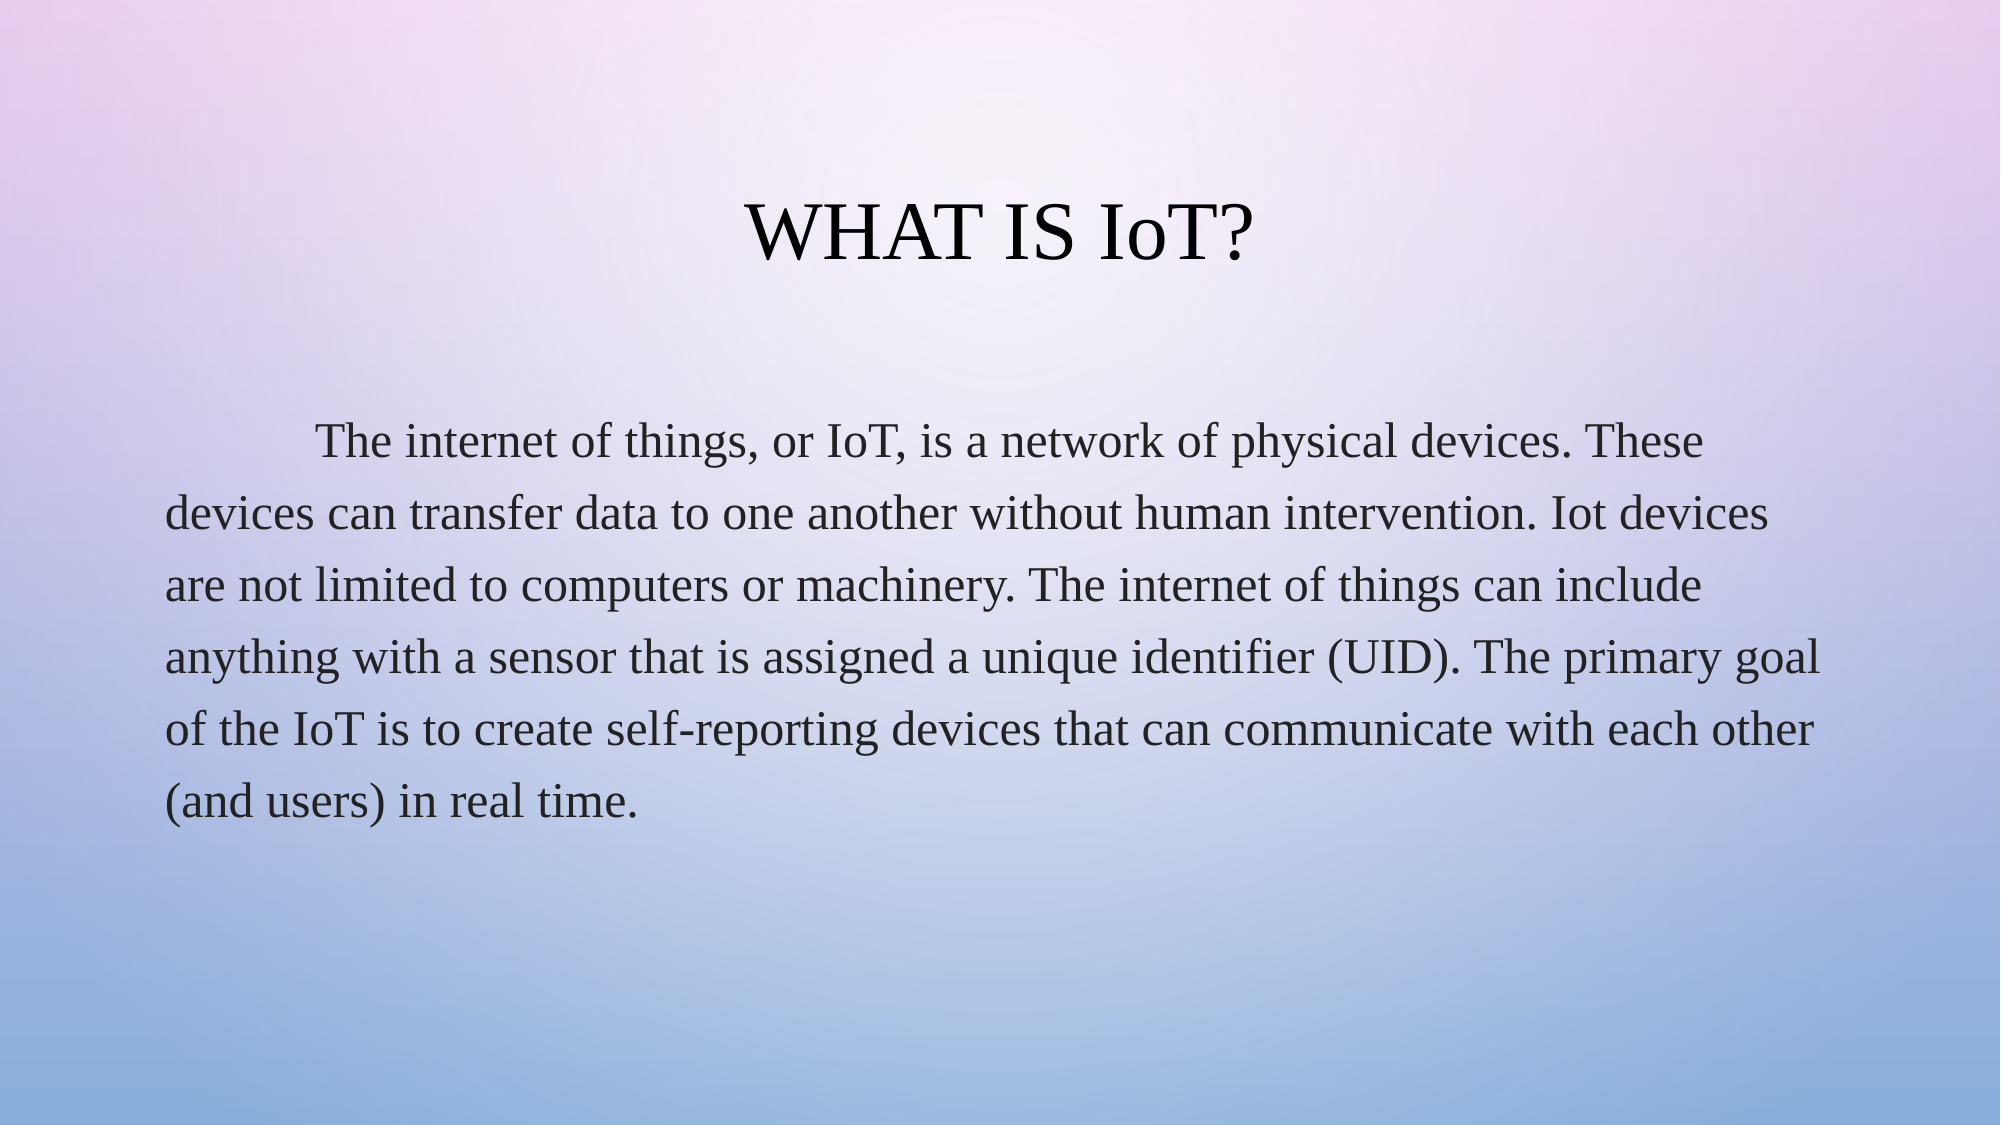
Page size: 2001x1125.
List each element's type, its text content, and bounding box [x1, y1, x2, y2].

title Software Stacks [0, 0, 2000, 615]
list The internet of things, or IoT, is a network of physical devices. These devices can transfer data to one another without human intervention. Iot devices are not limited to computers or machinery. The internet of things can include anything with a sensor that is assigned a unique identifier (UID). The primary goal of the IoT is to create self-reporting devices that can communicate with each other (and users) in real time. [149, 388, 1851, 950]
title What is iot? [149, 101, 1851, 364]
